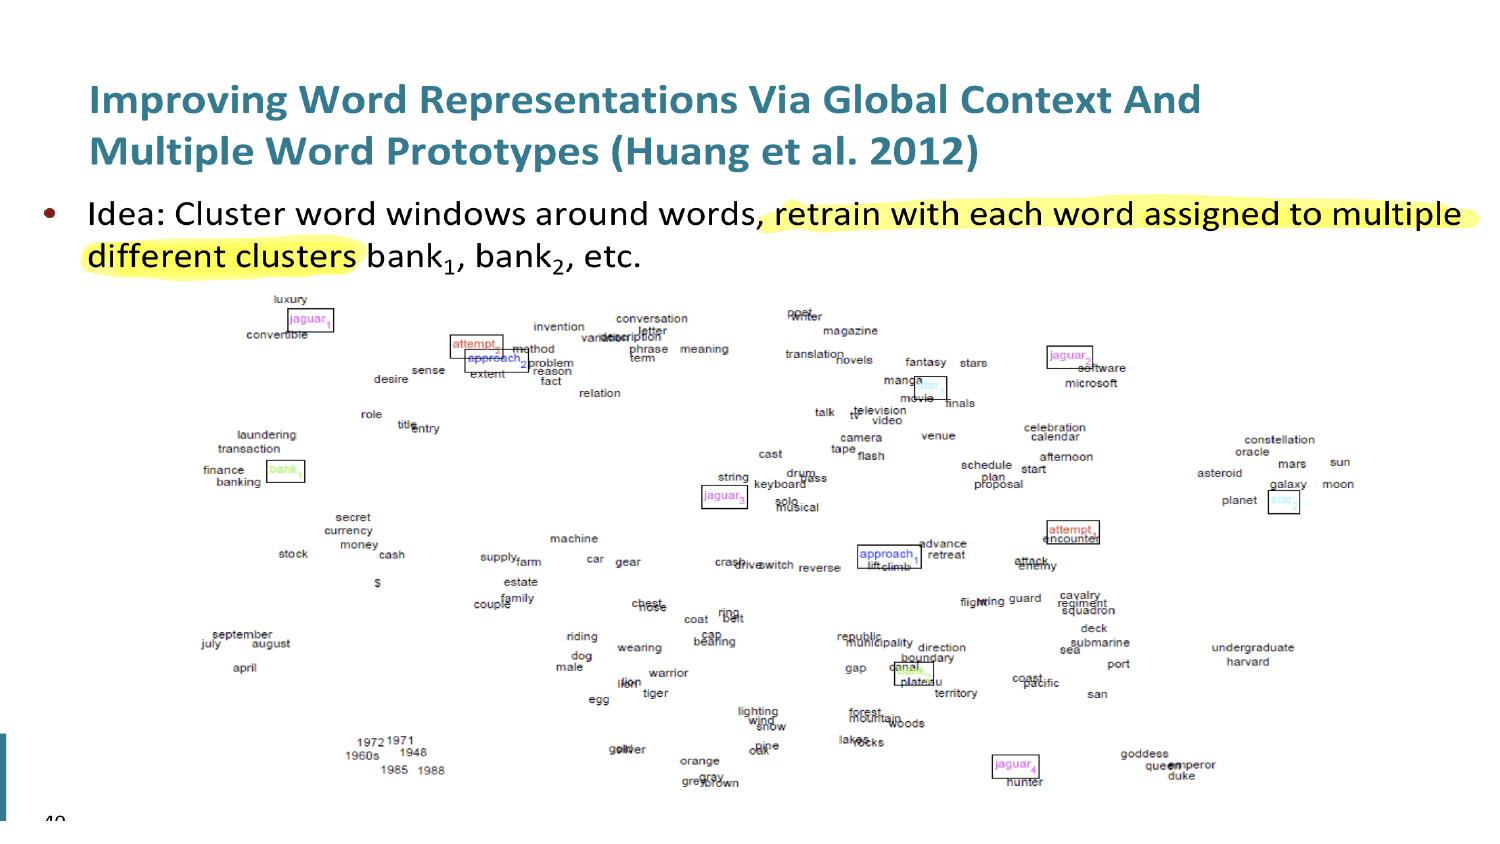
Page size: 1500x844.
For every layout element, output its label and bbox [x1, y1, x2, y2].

picture [0, 71, 1500, 821]
